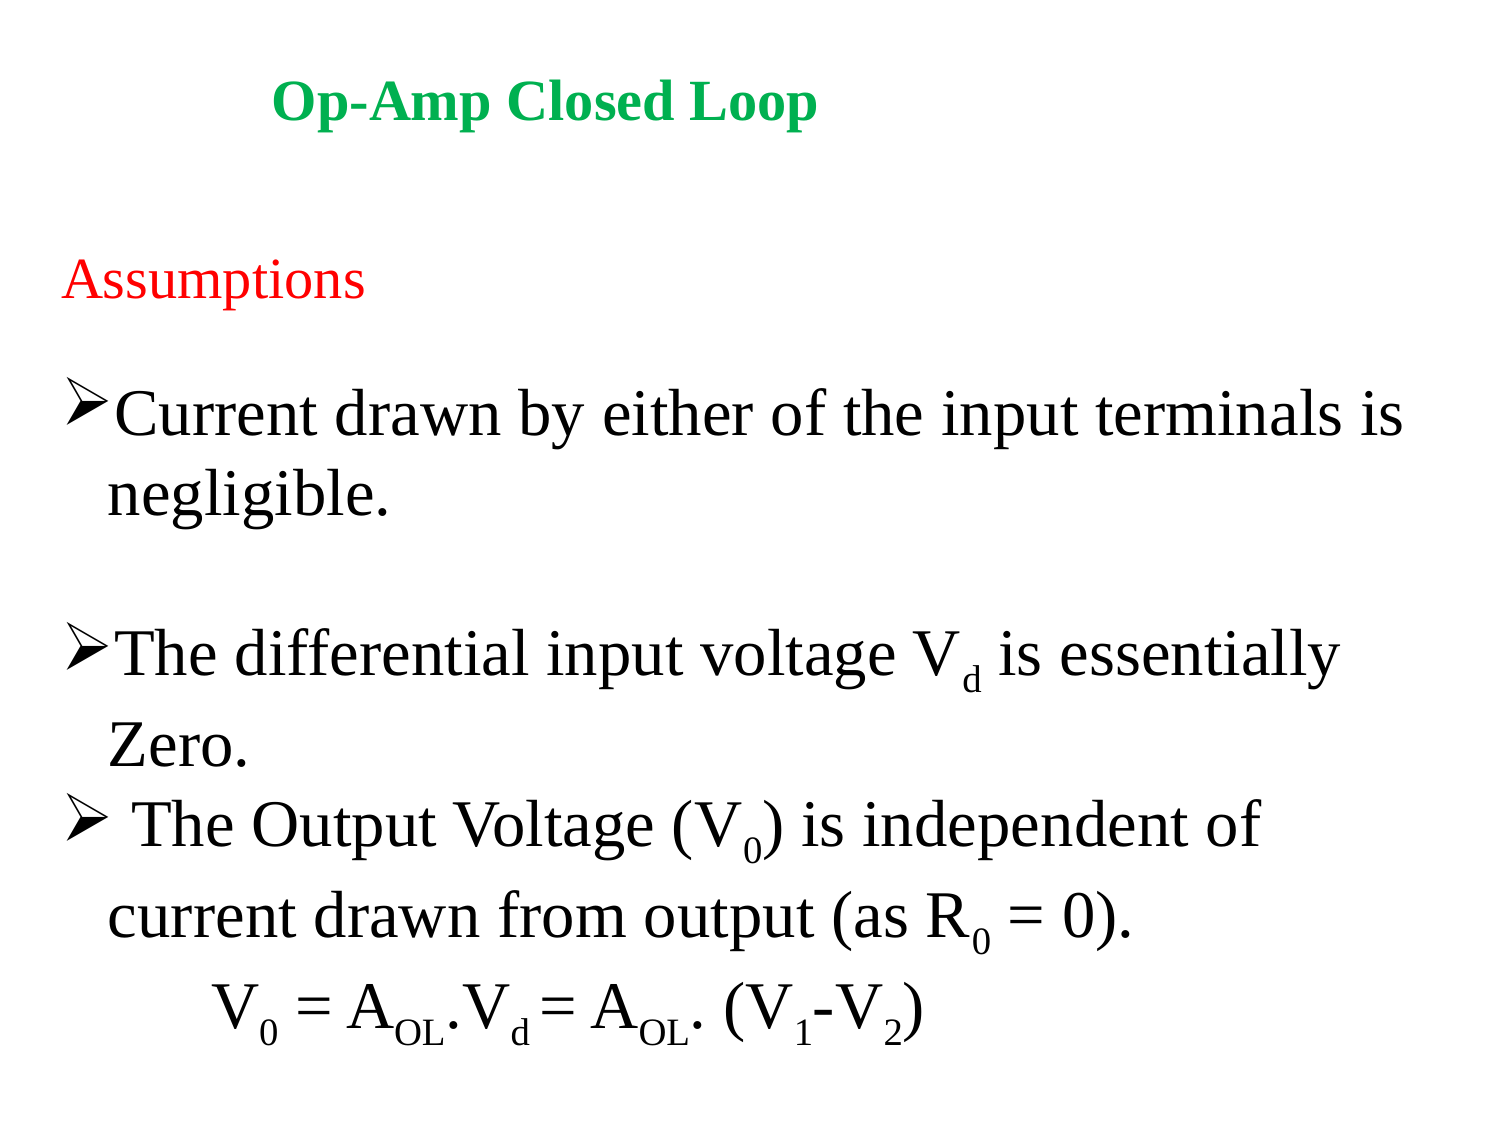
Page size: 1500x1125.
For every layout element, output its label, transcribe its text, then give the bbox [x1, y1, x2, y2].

text_box Current drawn by either of the input terminals is negligible. The differential input voltage Vd is essentially Zero. The Output Voltage (V0) is independent of current drawn from output (as R0 = 0). V0 = AOL.Vd = AOL. (V1-V2) [46, 361, 1483, 1061]
text_box Op-Amp Closed Loop [257, 54, 835, 140]
text_box Assumptions [46, 232, 944, 318]
